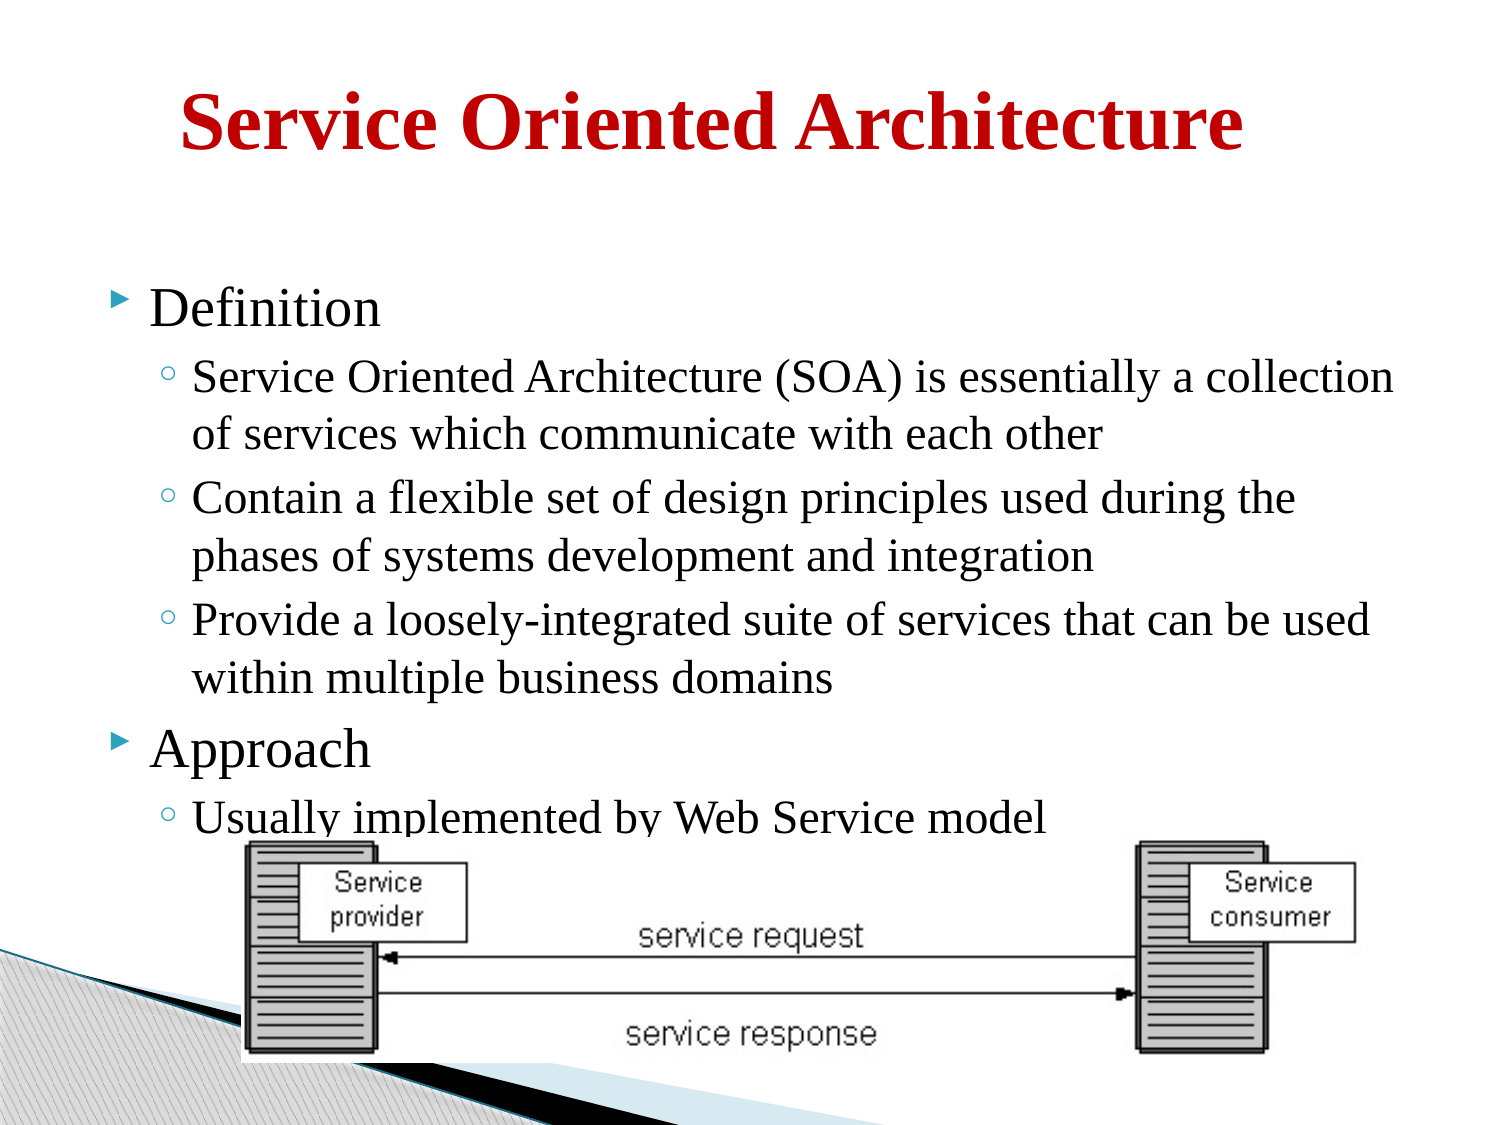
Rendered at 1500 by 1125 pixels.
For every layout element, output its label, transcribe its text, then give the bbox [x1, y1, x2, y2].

list Definition Service Oriented Architecture (SOA) is essentially a collection of services which communicate with each other Contain a flexible set of design principles used during the phases of systems development and integration Provide a loosely-integrated suite of services that can be used within multiple business domains Approach Usually implemented by Web Service model [75, 262, 1450, 888]
picture [241, 837, 1363, 1063]
title Service Oriented Architecture [0, 45, 1425, 188]
